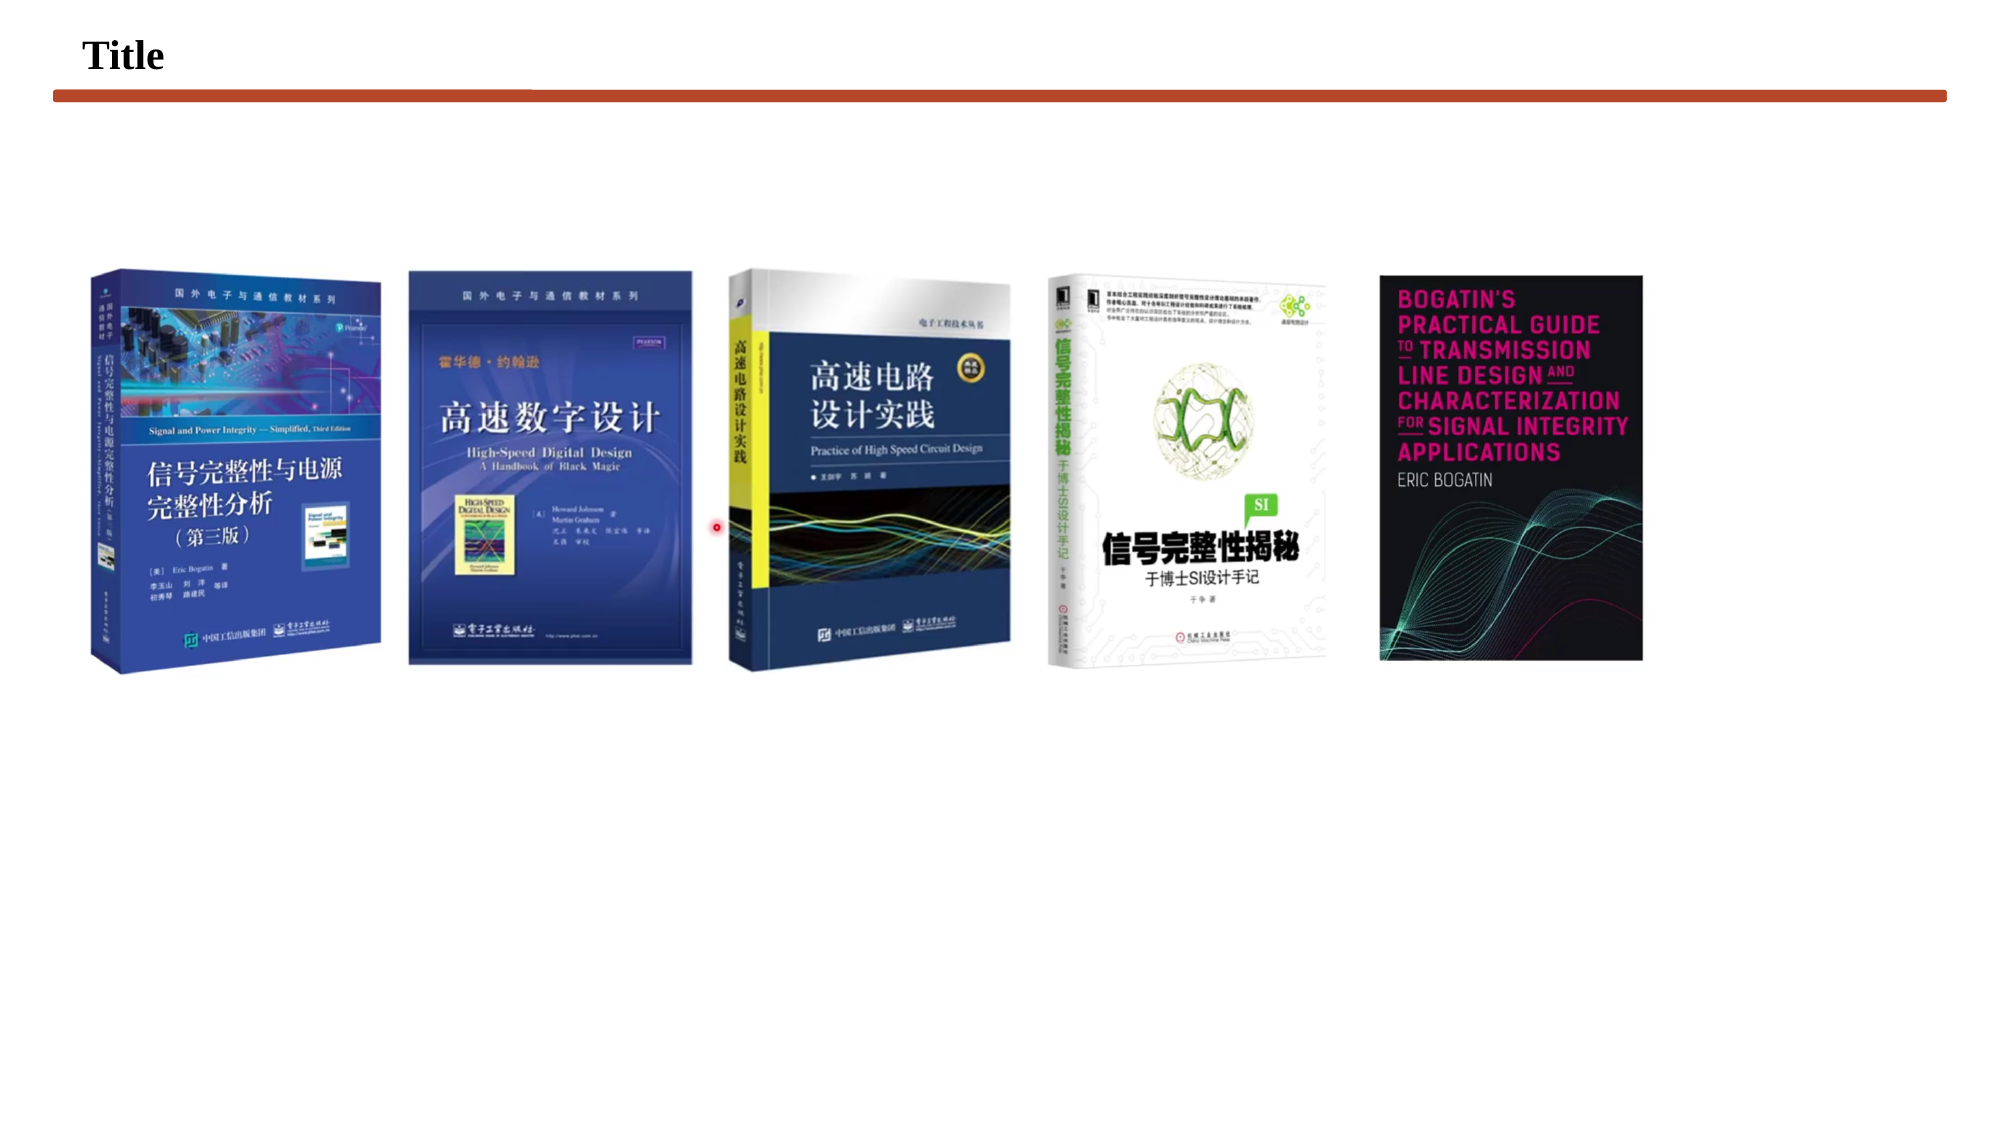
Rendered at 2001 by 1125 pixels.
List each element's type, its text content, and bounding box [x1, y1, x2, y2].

picture [51, 260, 1706, 687]
text_box Title [67, 20, 1884, 86]
